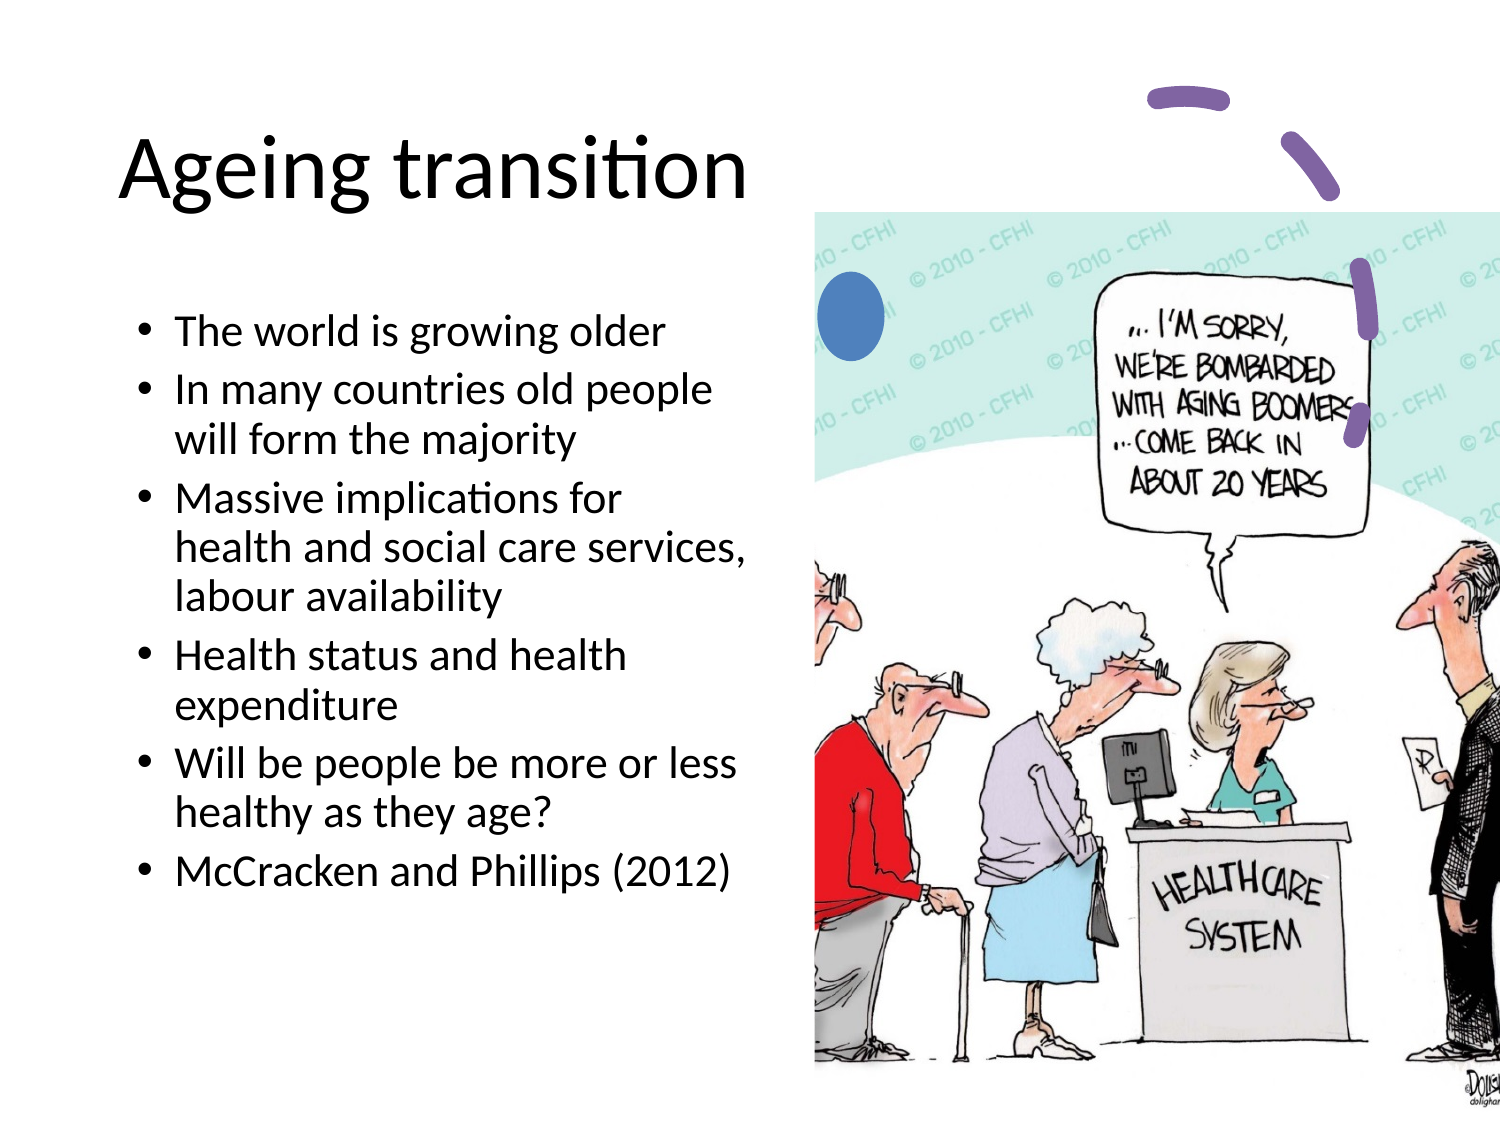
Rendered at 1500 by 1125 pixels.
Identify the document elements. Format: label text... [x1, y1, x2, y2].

list The world is growing older In many countries old people will form the majority Massive implications for health and social care services, labour availability Health status and health expenditure Will be people be more or less healthy as they age? McCracken and Phillips (2012) [103, 299, 766, 1014]
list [814, 212, 1500, 1125]
text_box [1156, 95, 1341, 210]
text_box [0, 0, 1500, 1125]
title Ageing transition [103, 59, 766, 278]
